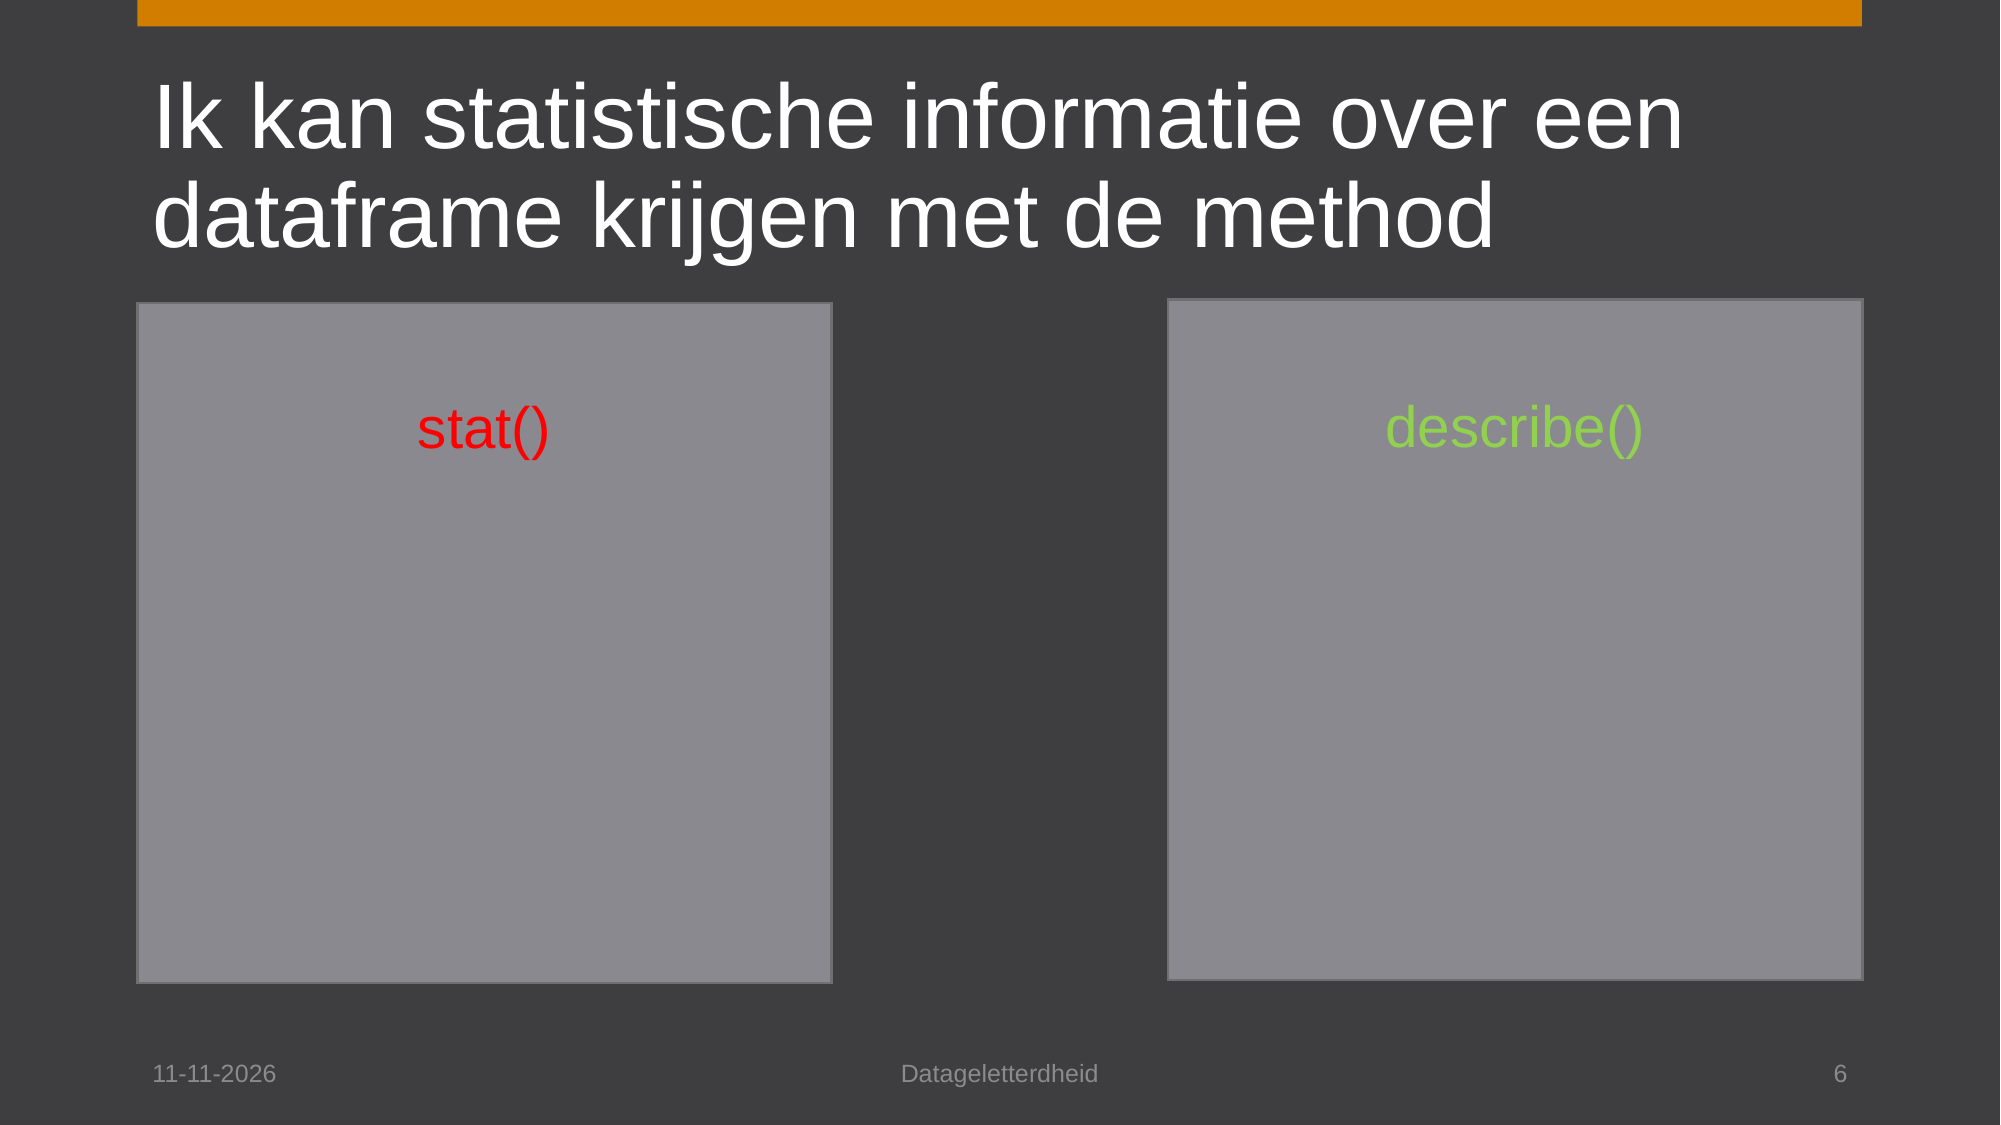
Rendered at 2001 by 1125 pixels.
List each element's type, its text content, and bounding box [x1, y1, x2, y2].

text_box [136, 302, 833, 984]
list stat() [137, 299, 832, 981]
title Ik kan statistische informatie over een dataframe krijgen met de method [137, 59, 1863, 278]
slide_number 6 [1412, 1042, 1863, 1103]
text_box describe() [1168, 299, 1863, 981]
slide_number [137, 1042, 588, 1103]
footer Datageletterdheid [662, 1042, 1338, 1103]
